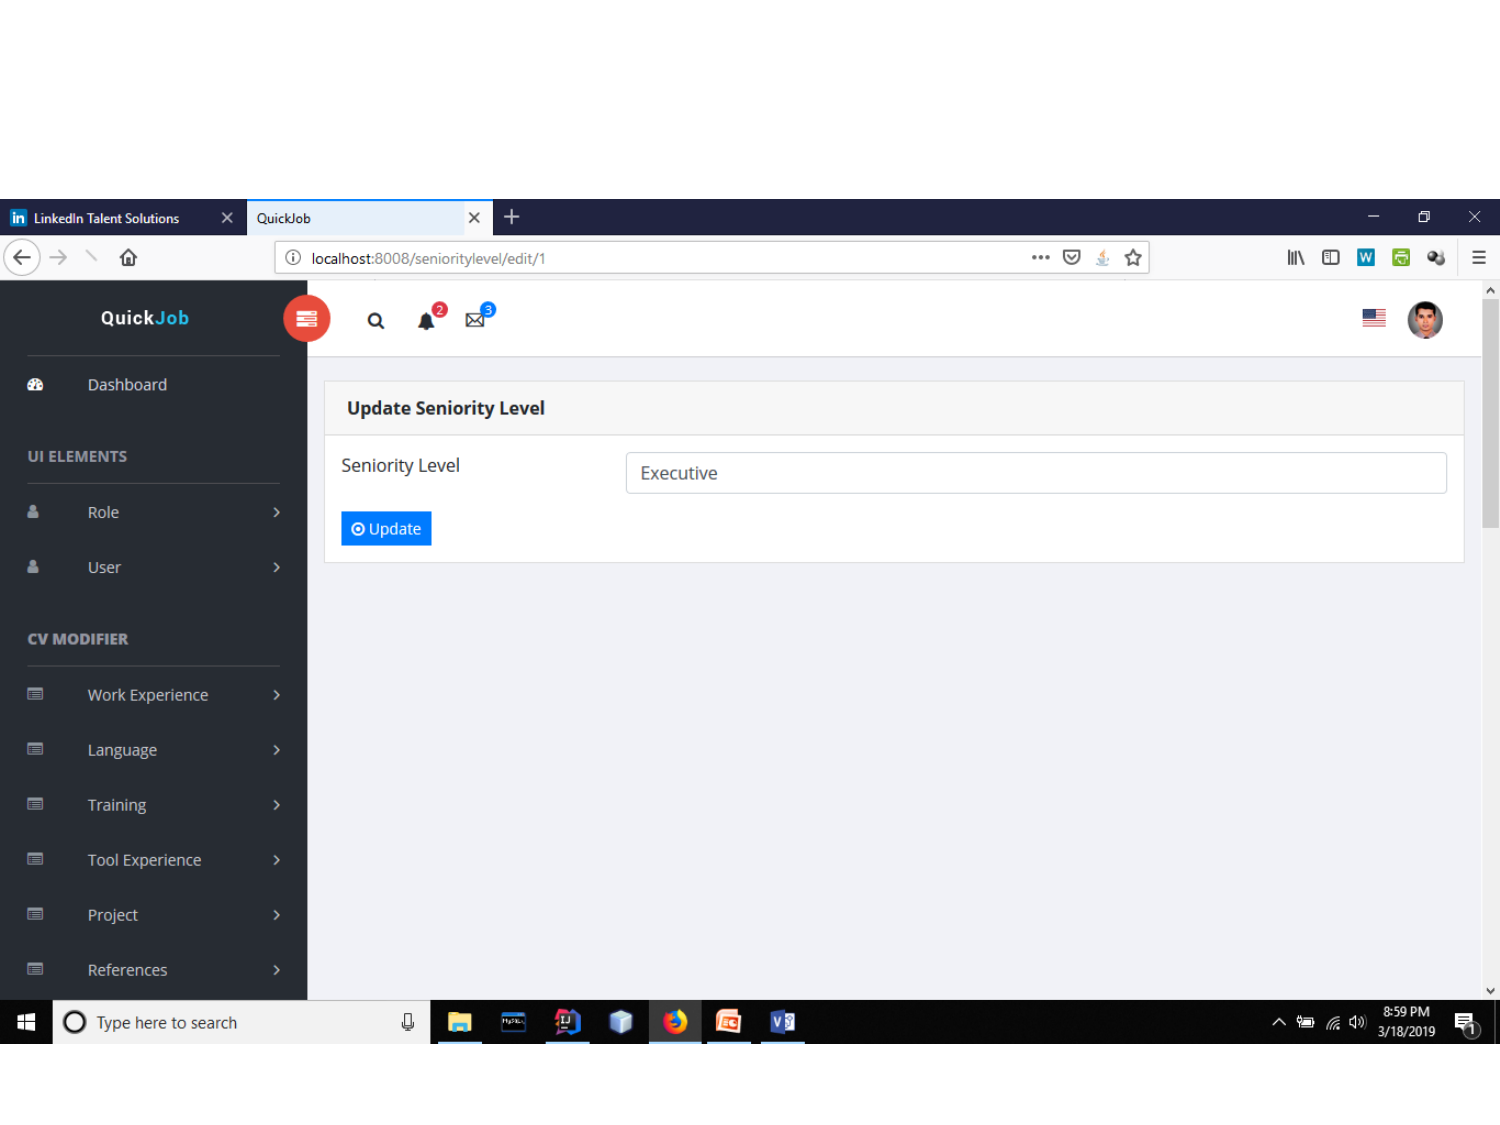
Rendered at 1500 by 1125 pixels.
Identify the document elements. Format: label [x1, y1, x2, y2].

picture [0, 199, 1500, 1044]
